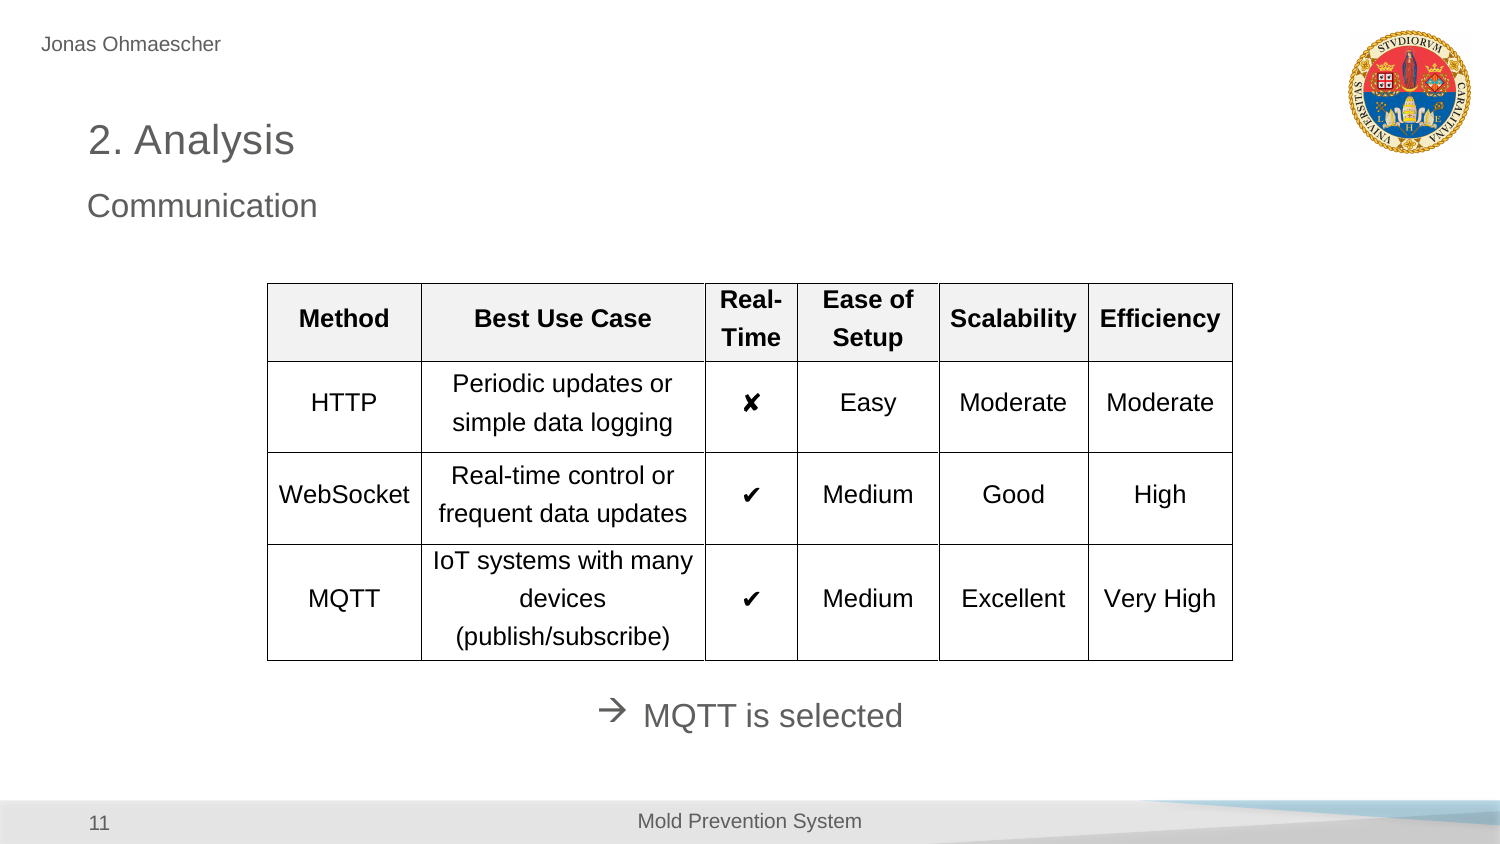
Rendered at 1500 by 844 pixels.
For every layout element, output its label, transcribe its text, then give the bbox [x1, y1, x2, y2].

picture [1348, 30, 1471, 154]
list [266, 283, 1234, 702]
list Communication [86, 191, 1410, 225]
title 2. Analysis [88, 108, 1412, 163]
text_box MQTT is selected [88, 700, 1412, 742]
